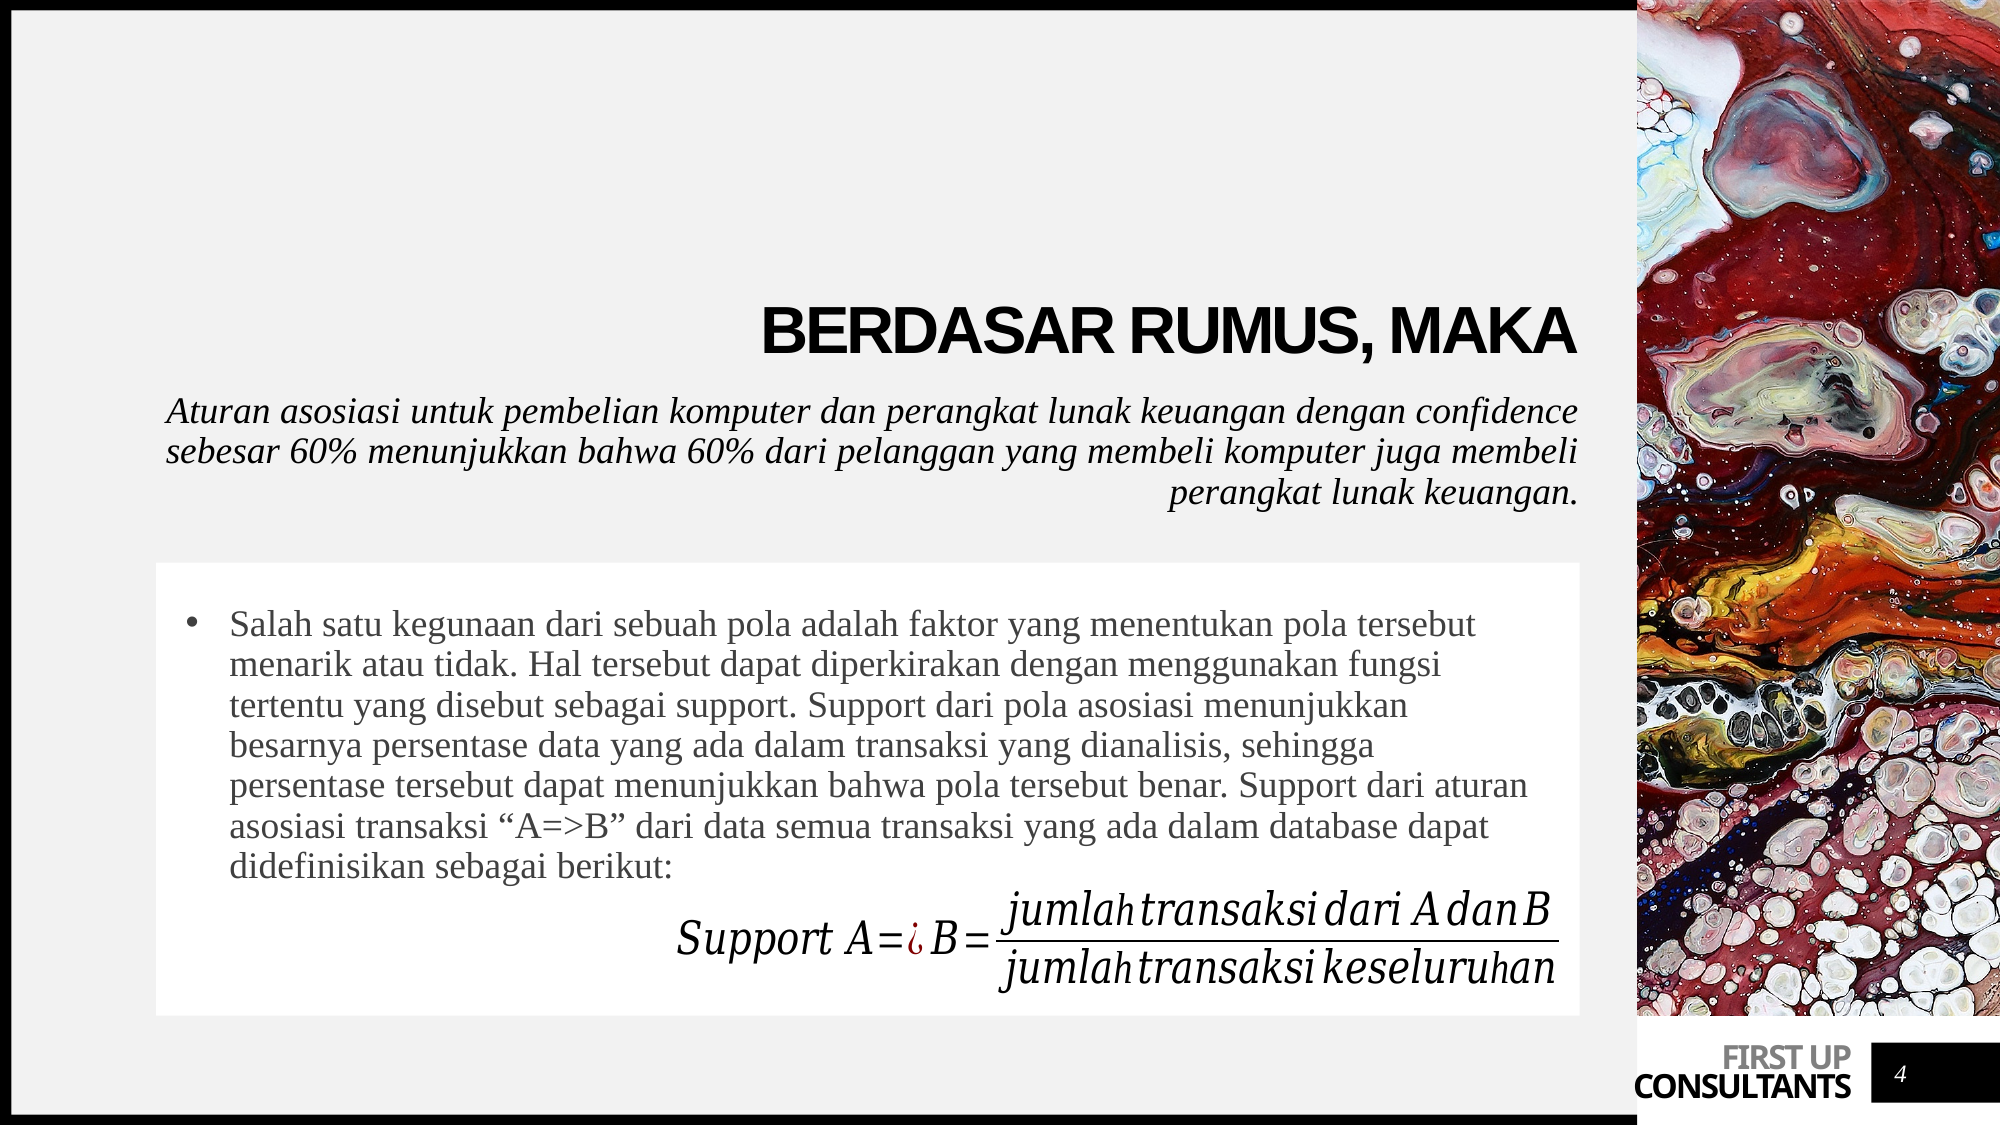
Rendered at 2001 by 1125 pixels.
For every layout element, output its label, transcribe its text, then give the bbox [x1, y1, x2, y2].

list Aturan asosiasi untuk pembelian komputer dan perangkat lunak keuangan dengan confidence sebesar 60% menunjukkan bahwa 60% dari pelanggan yang membeli komputer juga membeli perangkat lunak keuangan. [51, 391, 1580, 462]
list Salah satu kegunaan dari sebuah pola adalah faktor yang menentukan pola tersebut menarik atau tidak. Hal tersebut dapat diperkirakan dengan menggunakan fungsi tertentu yang disebut sebagai support. Support dari pola asosiasi menunjukkan besarnya persentase data yang ada dalam transaksi yang dianalisis, sehingga persentase tersebut dapat menunjukkan bahwa pola tersebut benar. Support dari aturan asosiasi transaksi “A=>B” dari data semua transaksi yang ada dalam database dapat didefinisikan sebagai berikut: [156, 562, 1580, 1016]
slide_number 4 [1877, 1050, 1924, 1096]
title BERDASAR RUMUS, MAKA [729, 296, 1580, 368]
picture [1637, 0, 2000, 1016]
